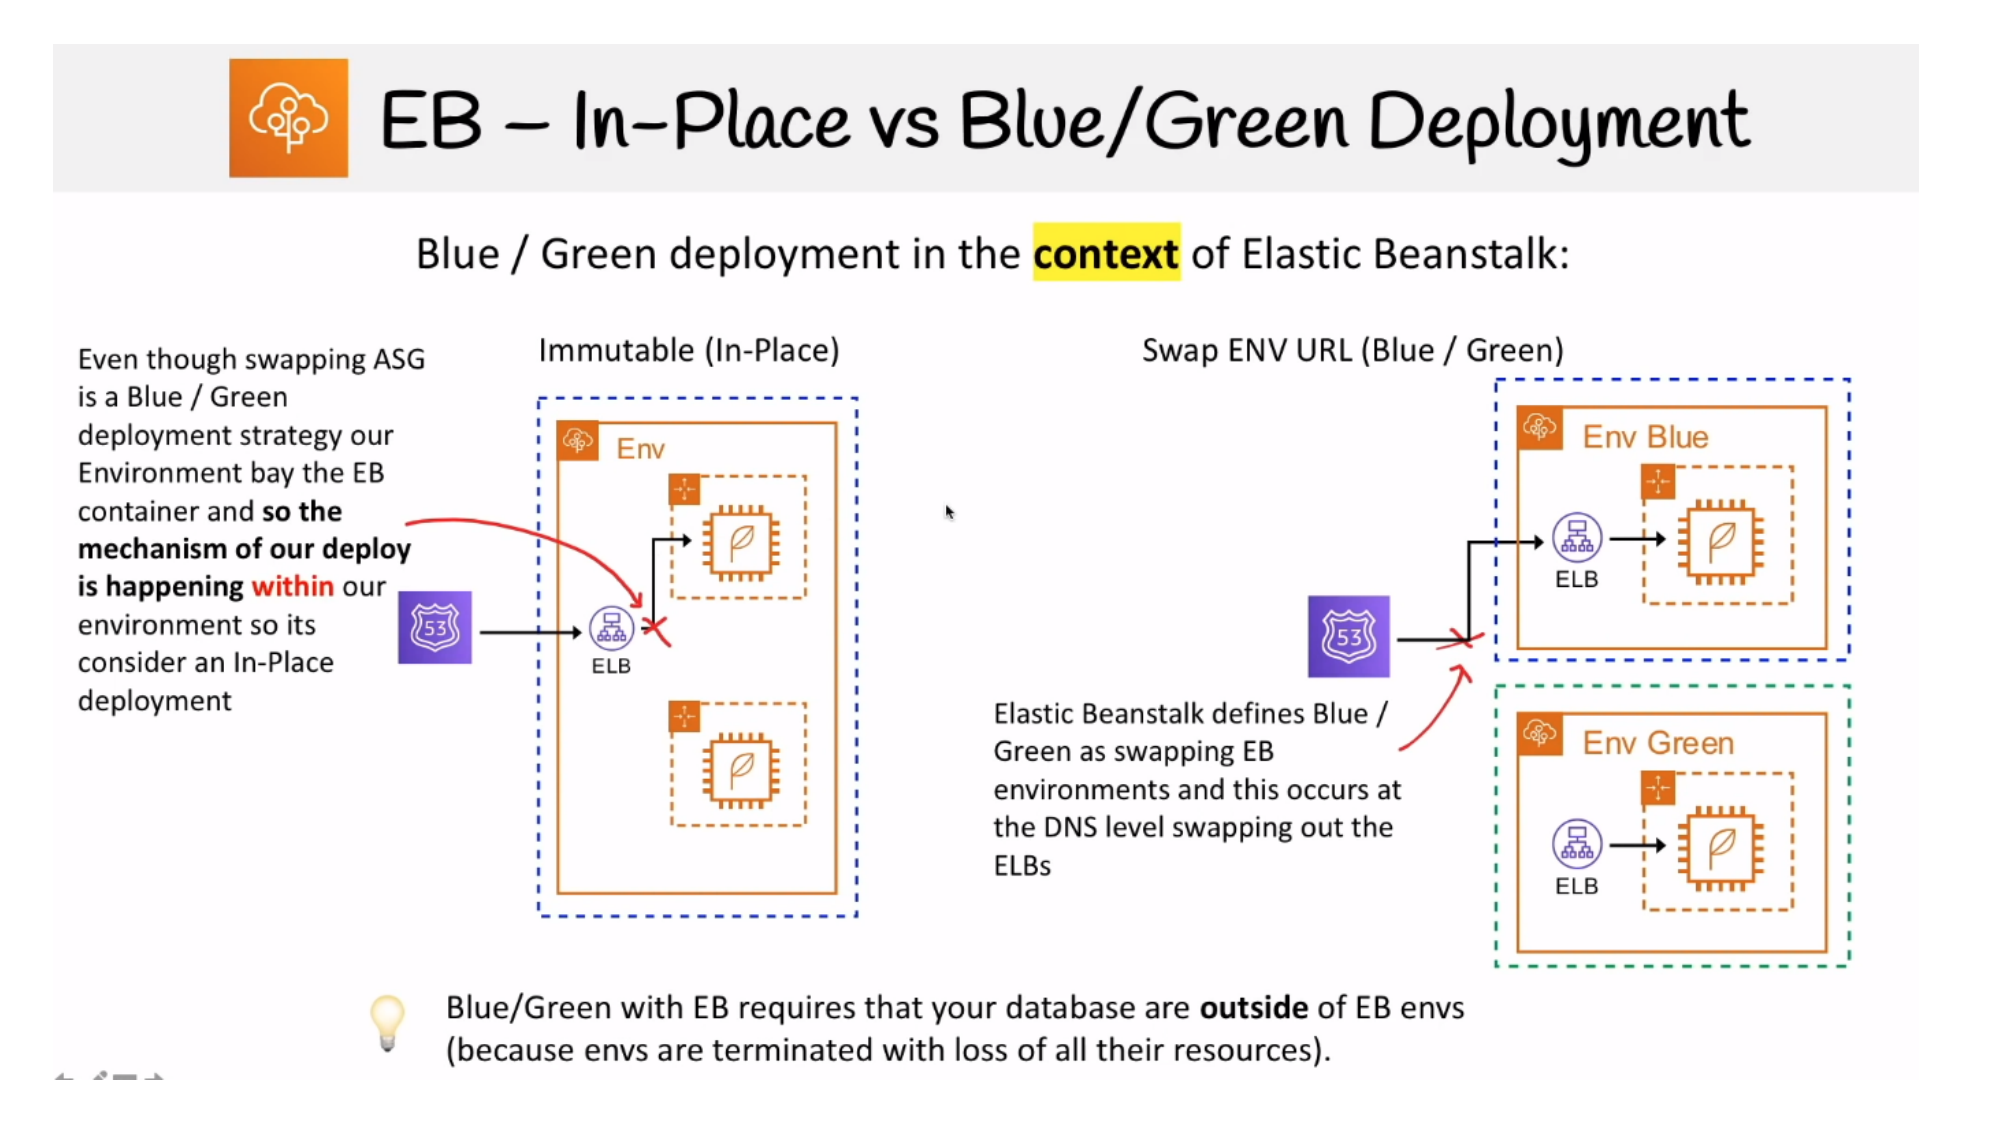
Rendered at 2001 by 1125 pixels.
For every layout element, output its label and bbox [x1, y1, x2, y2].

picture [53, 44, 1919, 1080]
